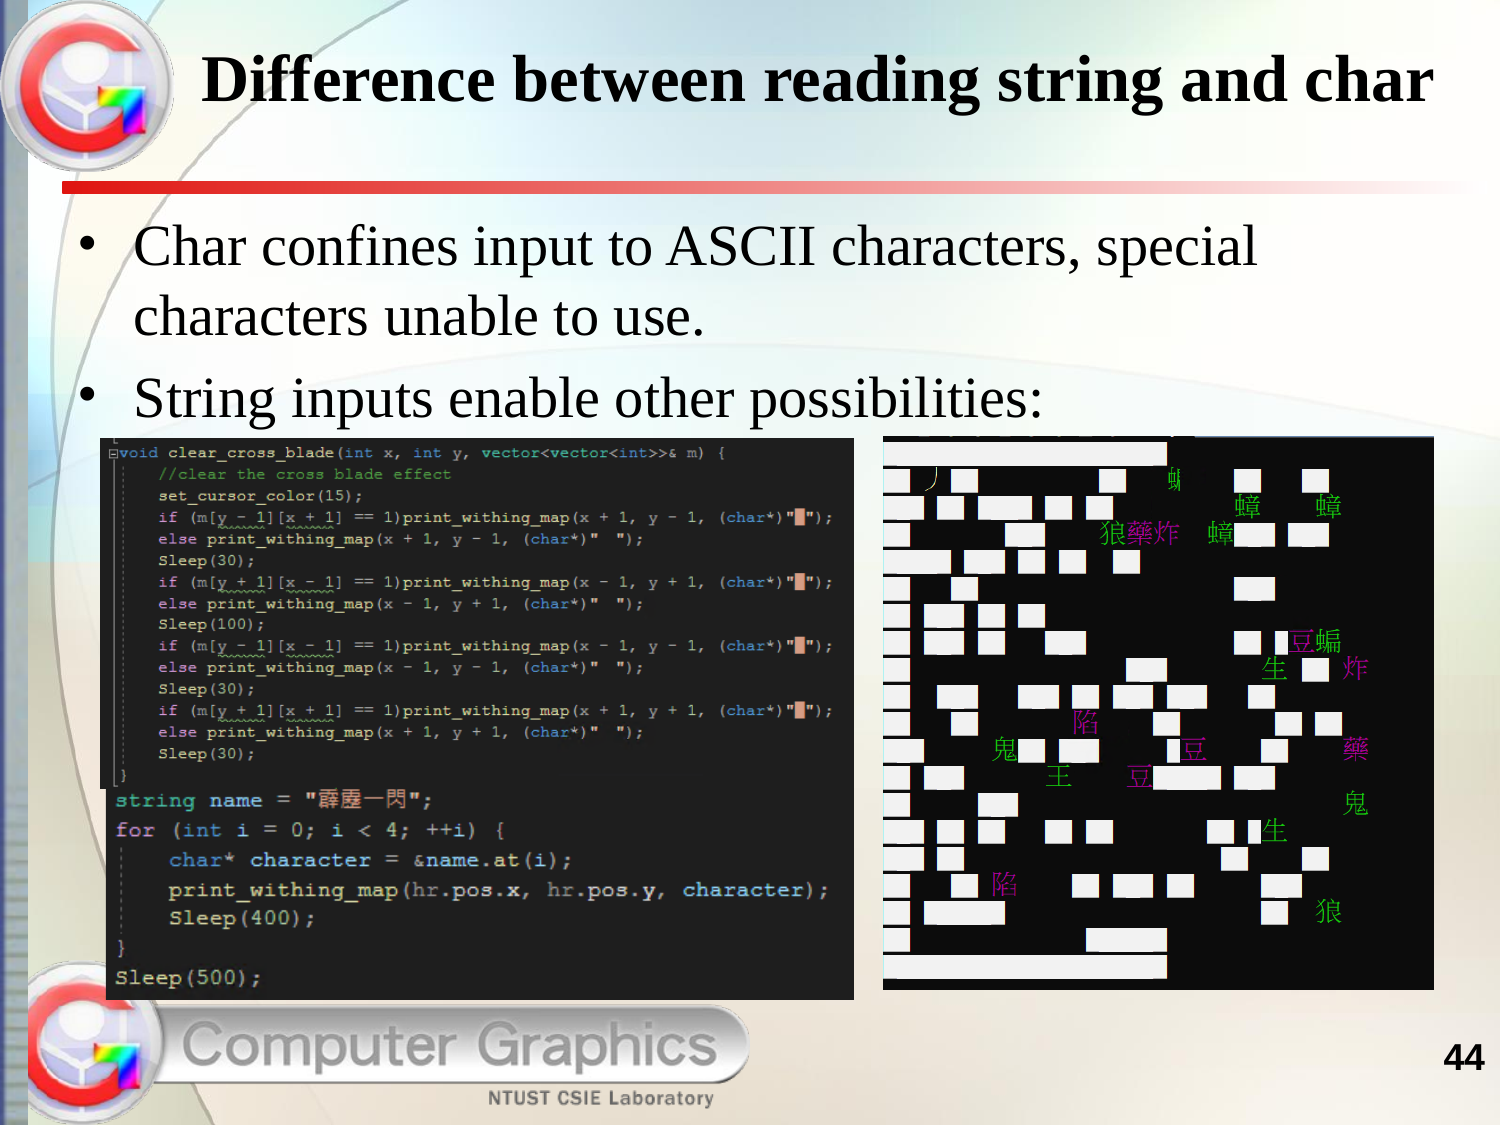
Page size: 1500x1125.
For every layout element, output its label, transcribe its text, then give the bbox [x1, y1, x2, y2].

slide_number 44 [1187, 1025, 1500, 1063]
list Char confines input to ASCII characters, special characters unable to use. String inputs enable other possibilities: [62, 200, 1463, 1000]
picture [0, 0, 1500, 1125]
title Difference between reading string and char [174, 12, 1463, 138]
